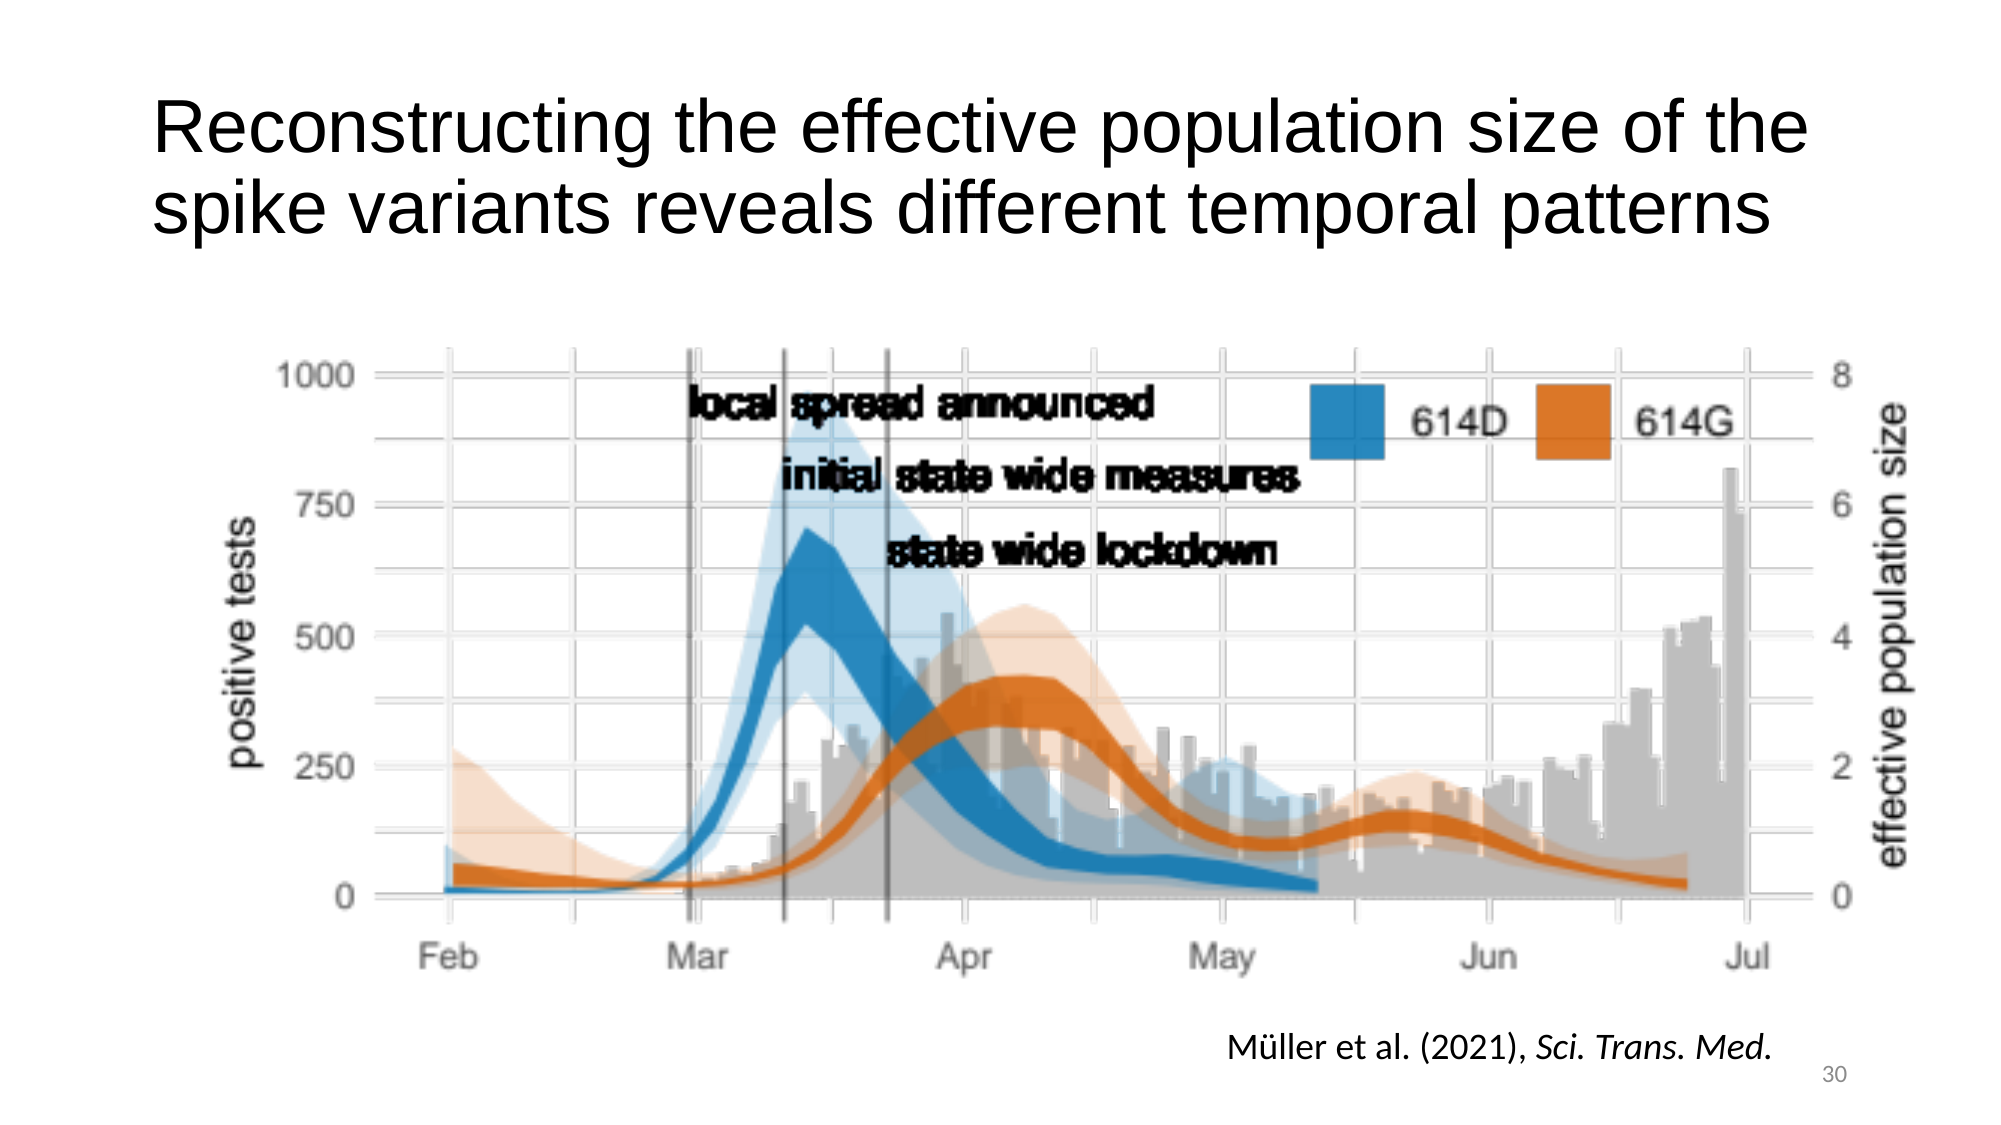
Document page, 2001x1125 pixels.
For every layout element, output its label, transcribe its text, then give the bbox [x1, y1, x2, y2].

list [201, 328, 1923, 1045]
slide_number 30 [1412, 1045, 1863, 1103]
title Reconstructing the effective population size of the spike variants reveals different temporal patterns [137, 59, 1863, 278]
picture [1300, 362, 1798, 489]
text_box Müller et al. (2021), Sci. Trans. Med. [1211, 1045, 1798, 1074]
